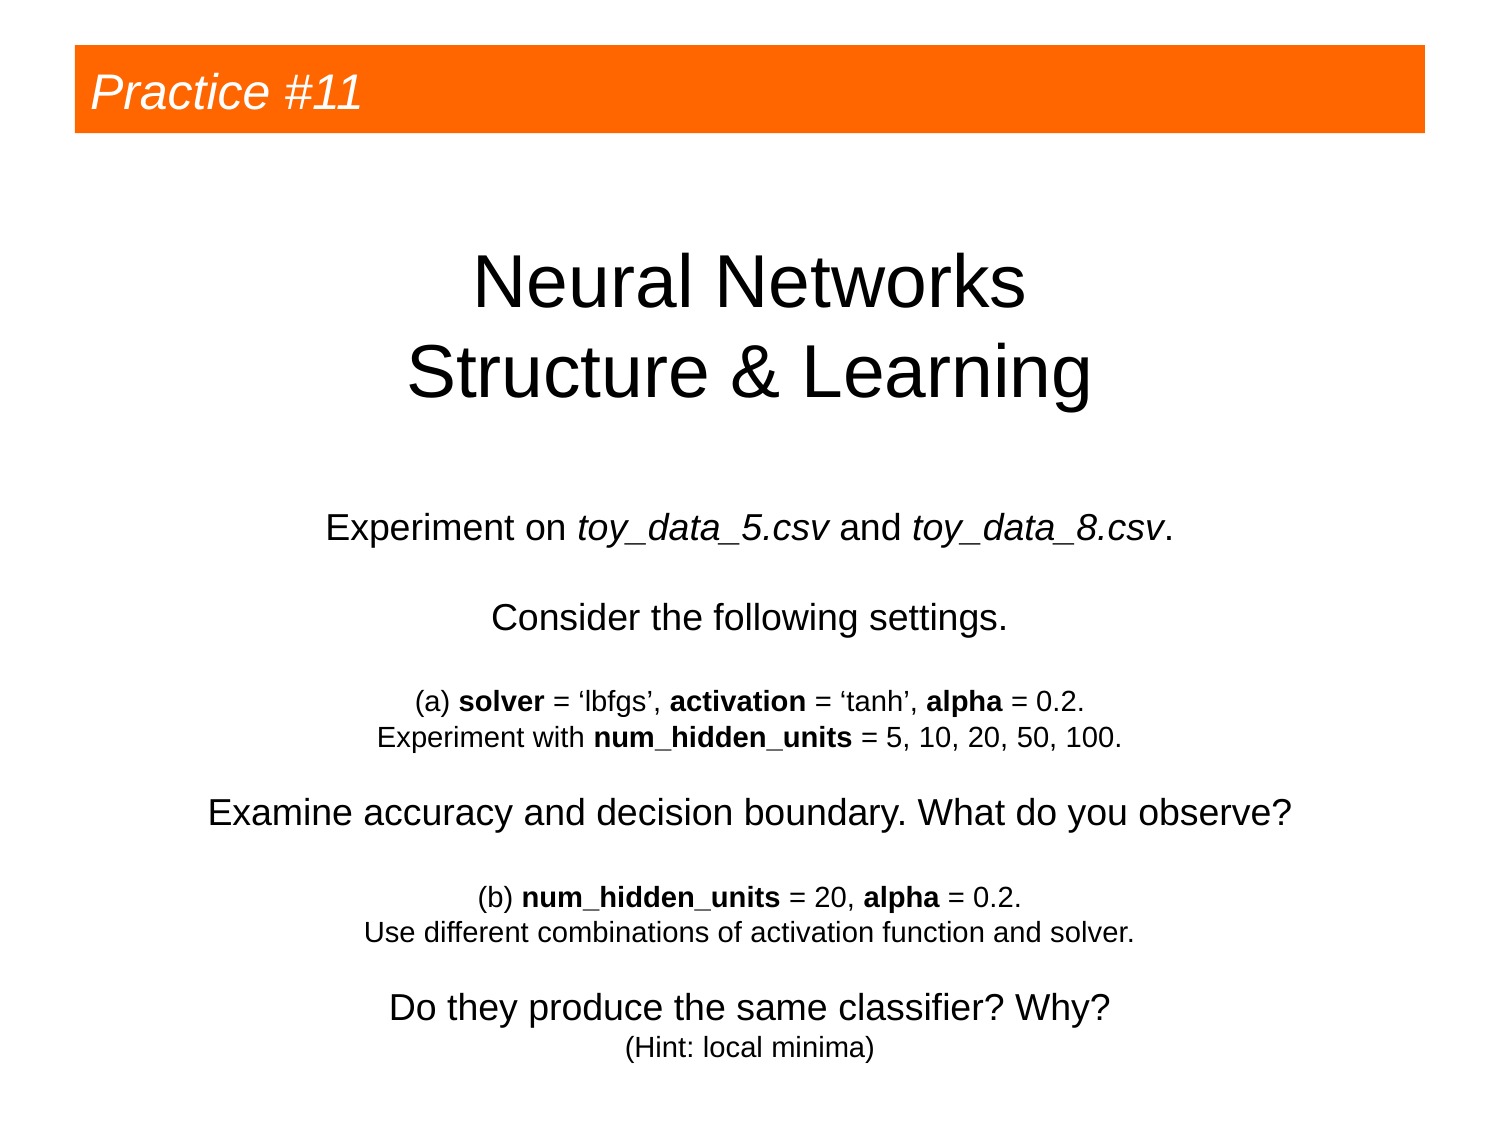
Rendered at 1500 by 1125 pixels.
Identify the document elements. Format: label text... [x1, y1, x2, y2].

text_box Practice #11 [74, 45, 1425, 134]
title Neural Networks Structure & Learning Experiment on toy_data_5.csv and toy_data_8.csv. Consider the following settings. (a) solver = ‘lbfgs’, activation = ‘tanh’, alpha = 0.2. Experiment with num_hidden_units = 5, 10, 20, 50, 100. Examine accuracy and decision boundary. What do you observe? (b) num_hidden_units = 20, alpha = 0.2. Use different combinations of activation function and solver. Do they produce the same classifier? Why? (Hint: local minima) [112, 209, 1388, 1087]
